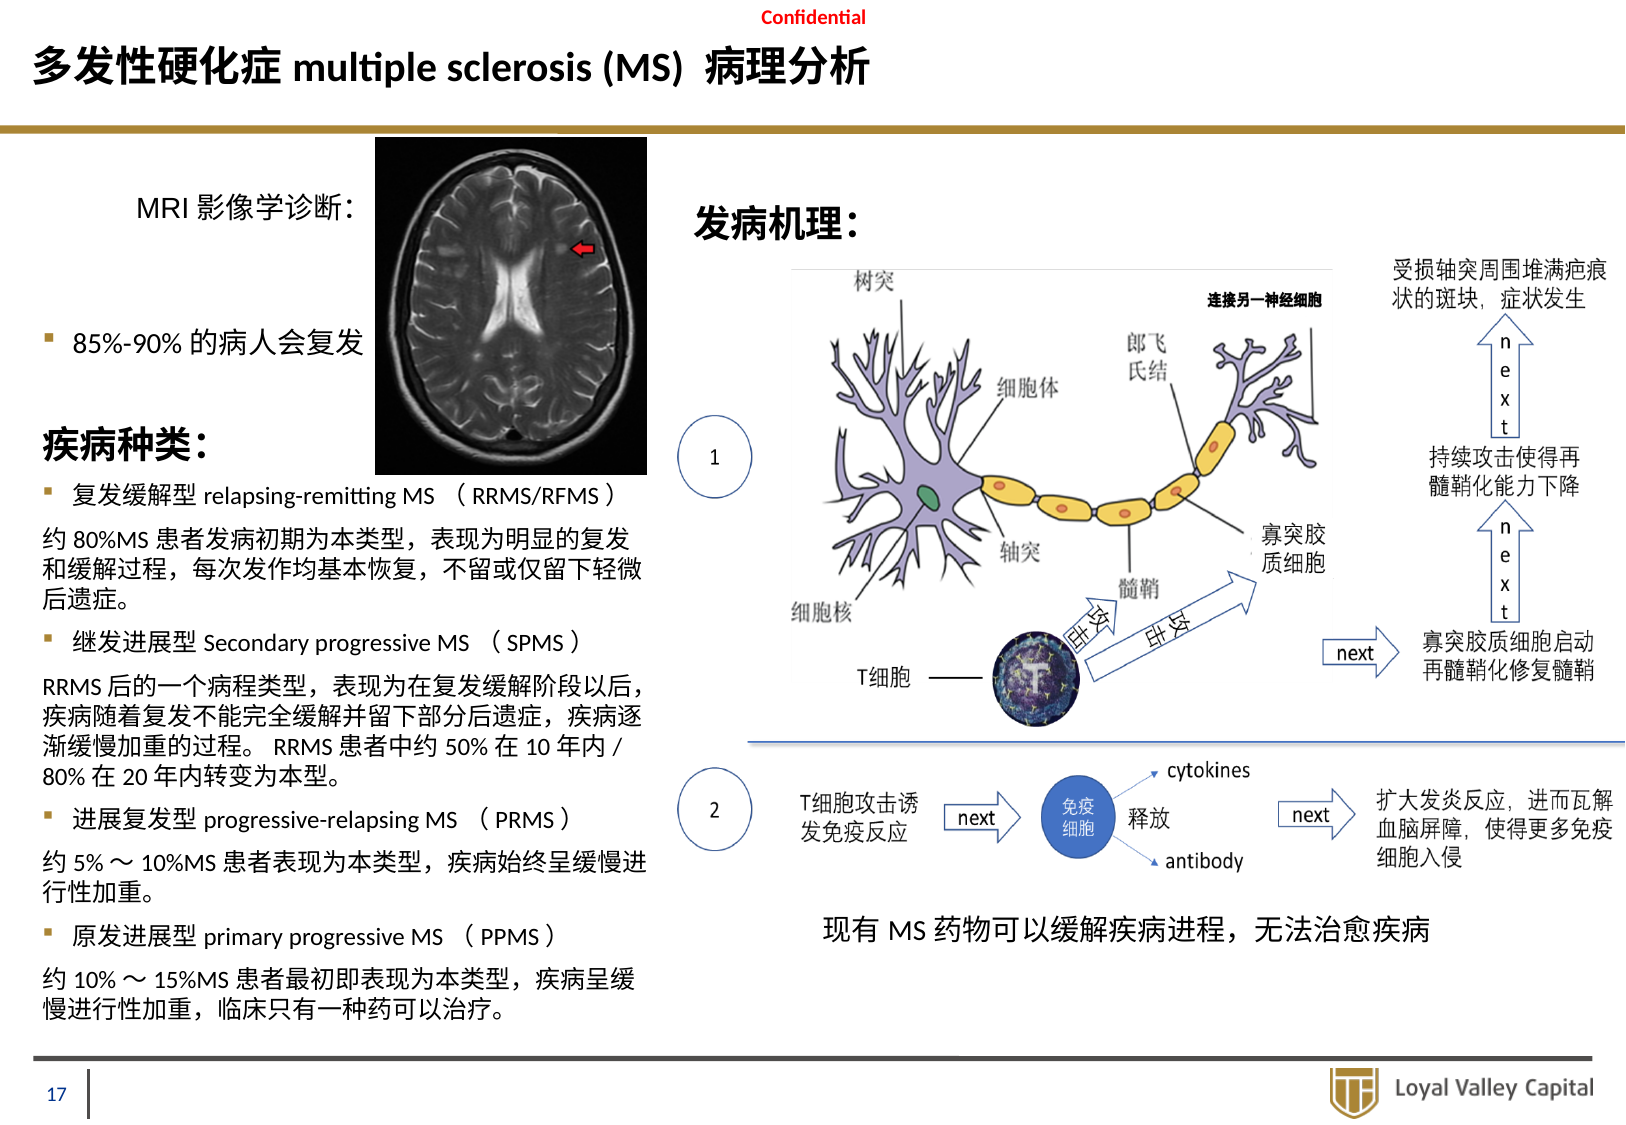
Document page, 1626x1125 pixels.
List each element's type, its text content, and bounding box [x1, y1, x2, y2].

picture [1330, 1068, 1593, 1119]
picture [676, 246, 1625, 889]
title 多发性硬化症multiple sclerosis (MS) 病理分析 [31, 17, 1593, 113]
list 85%-90%的病人会复发 疾病种类： 复发缓解型relapsing-remitting MS（RRMS/RFMS） 约80%MS患者发病初期为本类型，表现为明显的复发和缓解过程，每次发作均基本恢复，不留或仅留下轻微后遗症。 继发进展型Secondary progressive MS（SPMS） RRMS后的一个病程类型，表现为在复发缓解阶段以后，疾病随着复发不能完全缓解并留下部分后遗症，疾病逐渐缓慢加重的过程。RRMS患者中约50%在10年内/80%在20年内转变为本型。 进展复发型progressive-relapsing MS（PRMS） 约5%～10%MS患者表现为本类型，疾病始终呈缓慢进行性加重。 原发进展型primary progressive MS（PPMS） 约10%～15%MS患者最初即表现为本类型，疾病呈缓慢进行性加重，临床只有一种药可以治疗。 [31, 318, 659, 1110]
picture [375, 137, 647, 475]
text_box 发病机理： [684, 191, 945, 246]
text_box MRI影像学诊断： [127, 180, 375, 264]
text_box 现有MS药物可以缓解疾病进程，无法治愈疾病 [811, 905, 1439, 1106]
